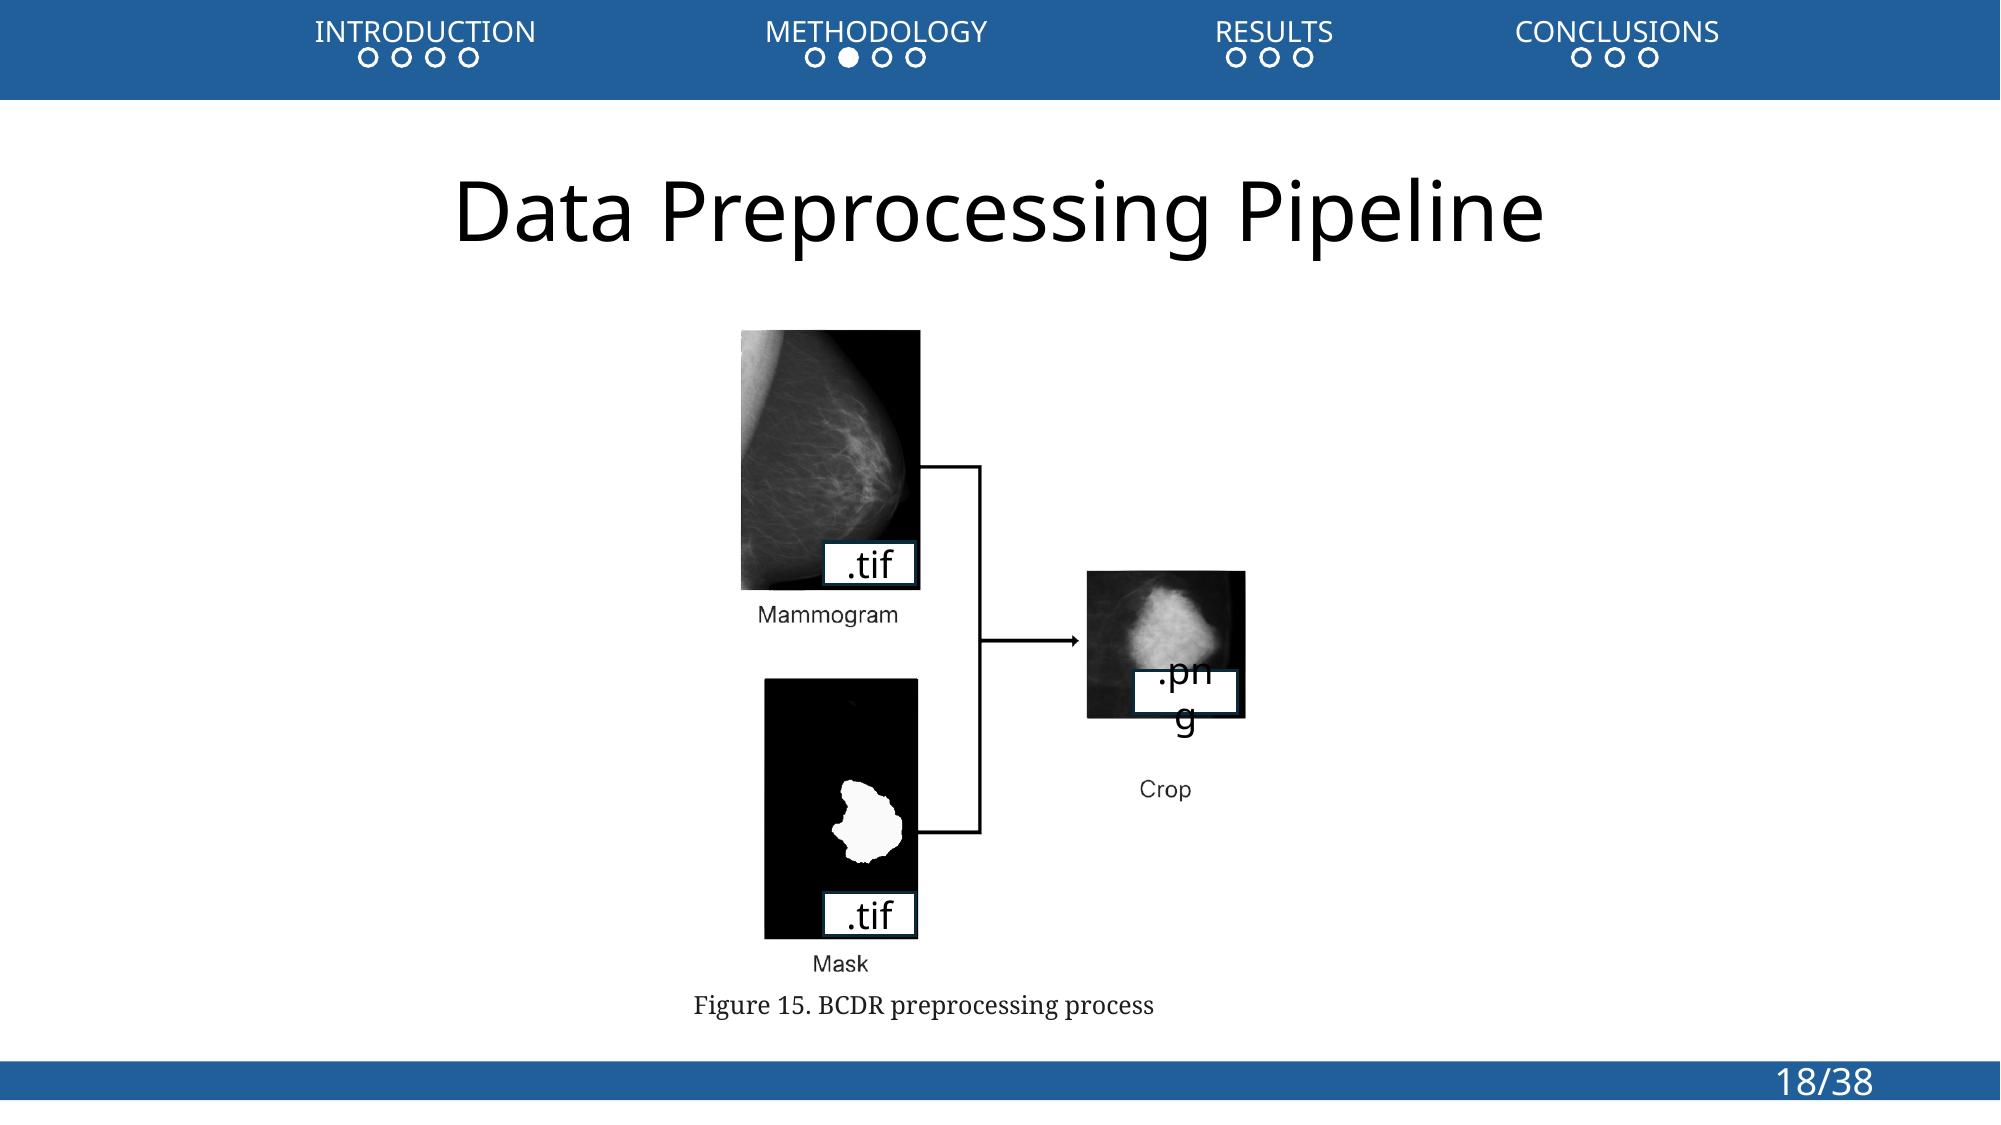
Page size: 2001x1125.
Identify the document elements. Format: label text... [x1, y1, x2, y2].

text_box [1570, 46, 1592, 68]
text_box [804, 46, 826, 68]
text_box 18/38 [1727, 958, 1922, 1125]
text_box [1604, 46, 1626, 68]
text_box INTRODUCTION METHODOLOGY RESULTS CONCLUSIONS [0, 0, 2000, 76]
text_box [424, 46, 446, 68]
text_box [458, 46, 480, 68]
text_box [391, 46, 413, 68]
text_box [357, 46, 379, 68]
picture [472, 316, 1528, 982]
text_box Data Preprocessing Pipeline [384, 150, 1615, 265]
text_box [1637, 46, 1659, 68]
text_box [9, 297, 1991, 1038]
text_box [0, 76, 2000, 102]
text_box [0, 1060, 1727, 1101]
text_box [1225, 46, 1247, 68]
text_box [905, 46, 926, 68]
text_box [871, 46, 893, 68]
text_box Figure 15. BCDR preprocessing process [653, 982, 1196, 1027]
text_box [1922, 1060, 2000, 1101]
text_box [1259, 46, 1280, 68]
text_box [1292, 46, 1314, 68]
text_box [838, 46, 859, 68]
